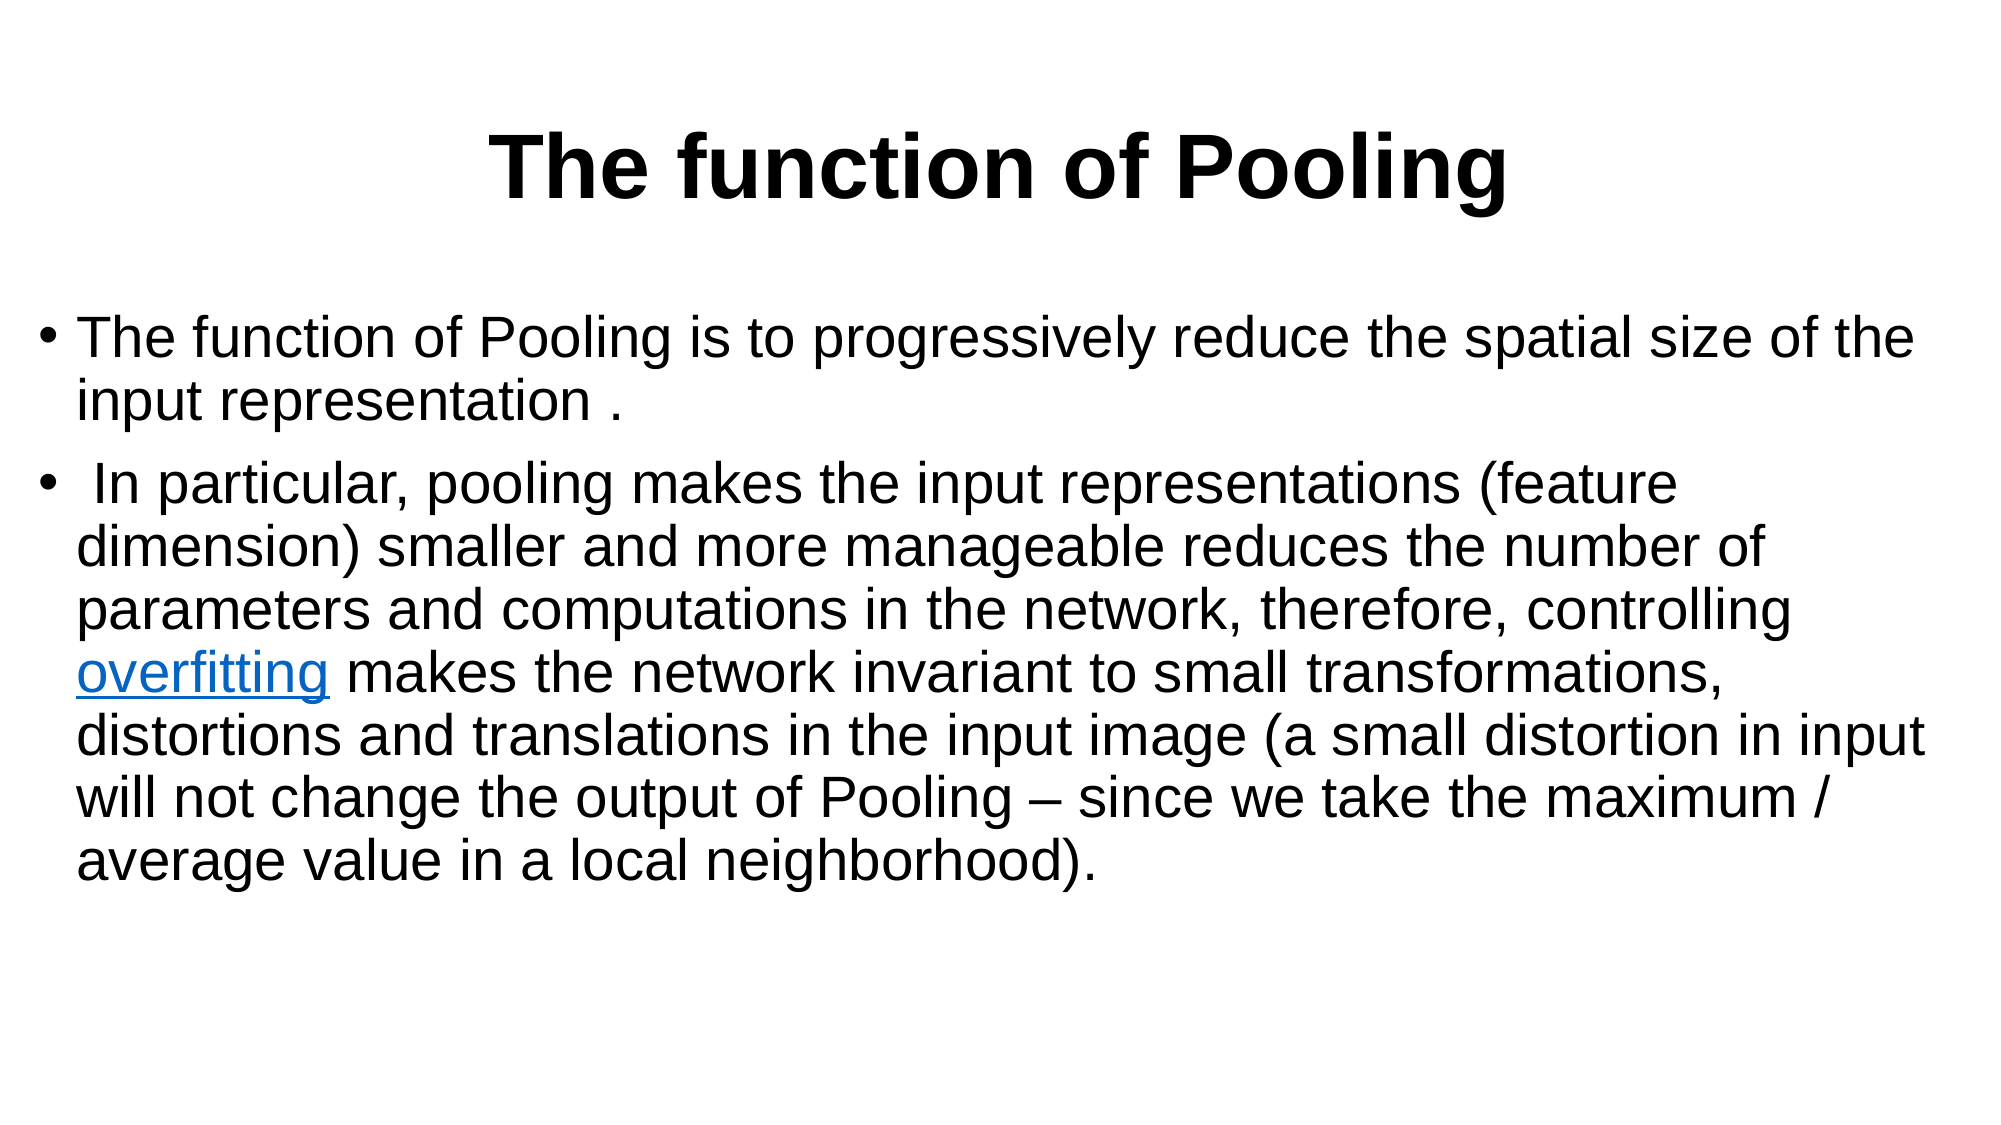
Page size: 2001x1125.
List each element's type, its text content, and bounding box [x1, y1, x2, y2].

title The function of Pooling [137, 59, 1863, 278]
list The function of Pooling is to progressively reduce the spatial size of the input representation . In particular, pooling makes the input representations (feature dimension) smaller and more manageable reduces the number of parameters and computations in the network, therefore, controlling overfitting makes the network invariant to small transformations, distortions and translations in the input image (a small distortion in input will not change the output of Pooling – since we take the maximum / average value in a local neighborhood). [23, 299, 1949, 1014]
